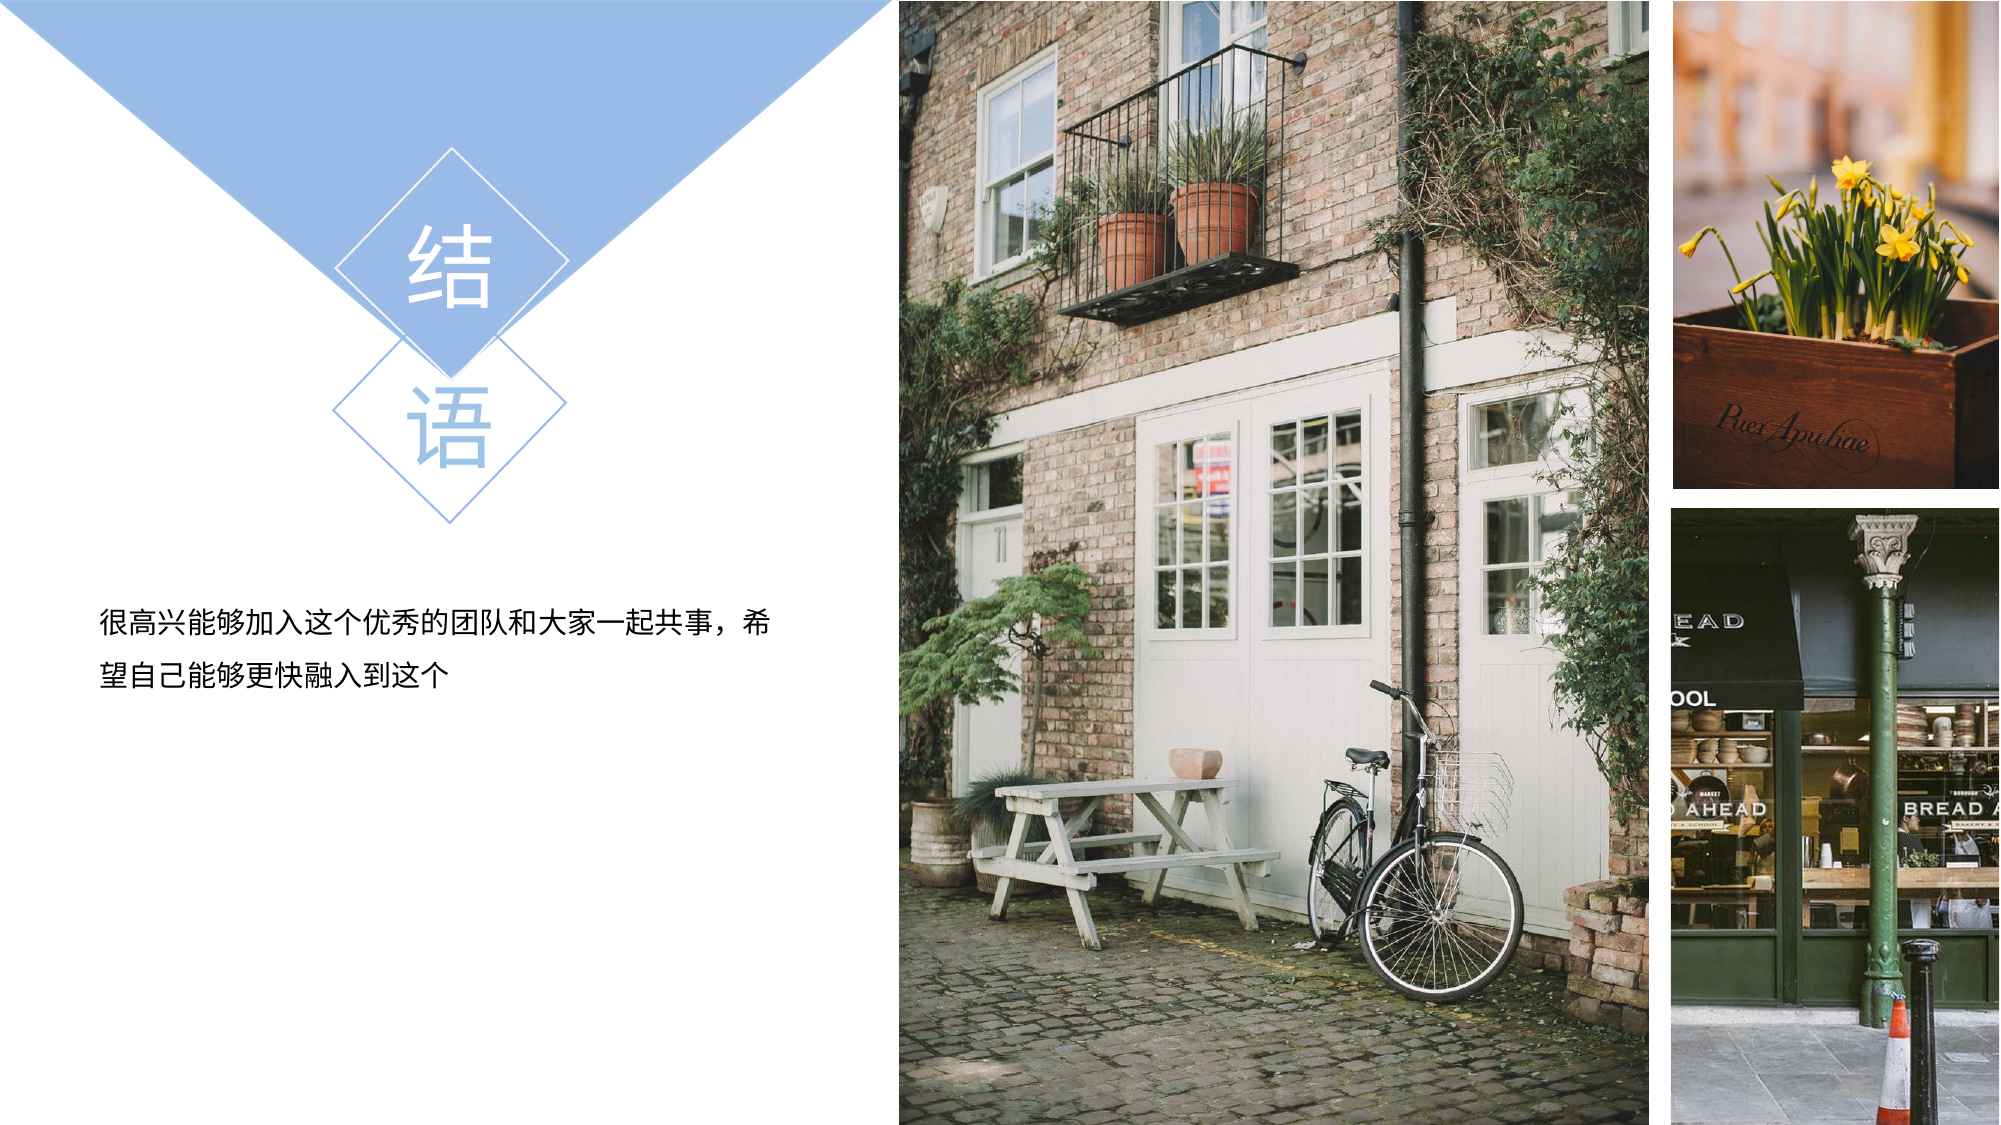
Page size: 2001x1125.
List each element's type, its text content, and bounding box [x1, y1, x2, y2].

text_box [331, 327, 568, 465]
text_box [394, 327, 411, 335]
text_box [491, 327, 506, 335]
text_box 很高兴能够加入这个优秀的团队和大家一起共事，希望自己能够更快融入到这个 [84, 579, 805, 735]
text_box [334, 209, 391, 324]
text_box [0, 0, 893, 339]
picture [1670, 508, 2000, 1125]
picture [1673, 1, 1999, 489]
text_box [412, 488, 485, 525]
text_box 结 [391, 202, 513, 327]
text_box [513, 205, 570, 320]
text_box 语 [388, 362, 511, 488]
picture [899, 1, 1649, 1125]
text_box [398, 146, 510, 202]
